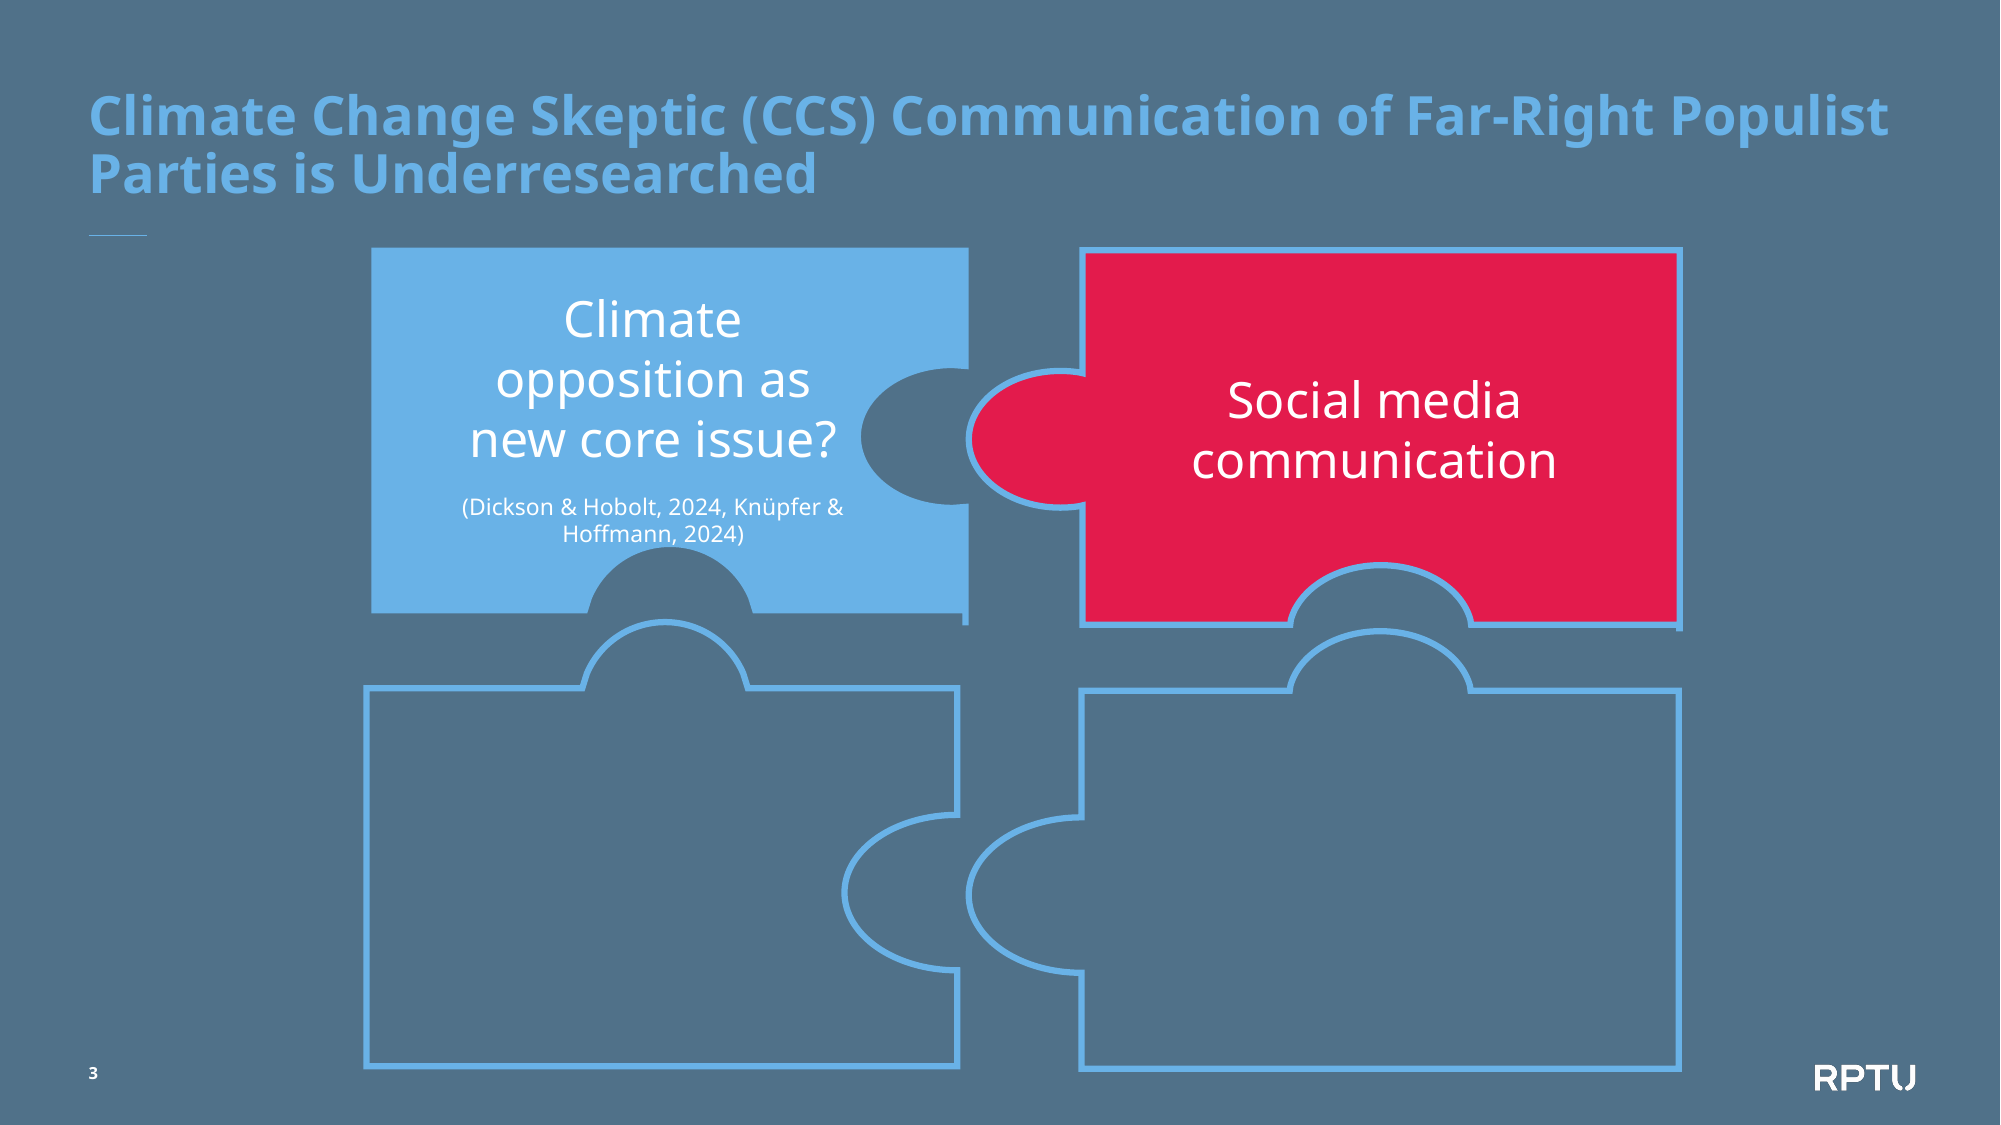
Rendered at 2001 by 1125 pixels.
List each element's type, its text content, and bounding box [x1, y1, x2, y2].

text_box Social media communication [1080, 360, 1671, 496]
text_box [967, 630, 1680, 1070]
title Climate Change Skeptic (CCS) Communication of Far-Right Populist Parties is Underresearched [88, 88, 1941, 208]
picture [1812, 1062, 1918, 1093]
slide_number 3 [88, 1062, 148, 1099]
text_box Climate opposition as new core issue? (Dickson & Hobolt, 2024, Knüpfer & Hoffmann, 2024) [400, 287, 877, 536]
text_box [967, 249, 1681, 630]
text_box [370, 246, 970, 627]
text_box [365, 621, 959, 1068]
